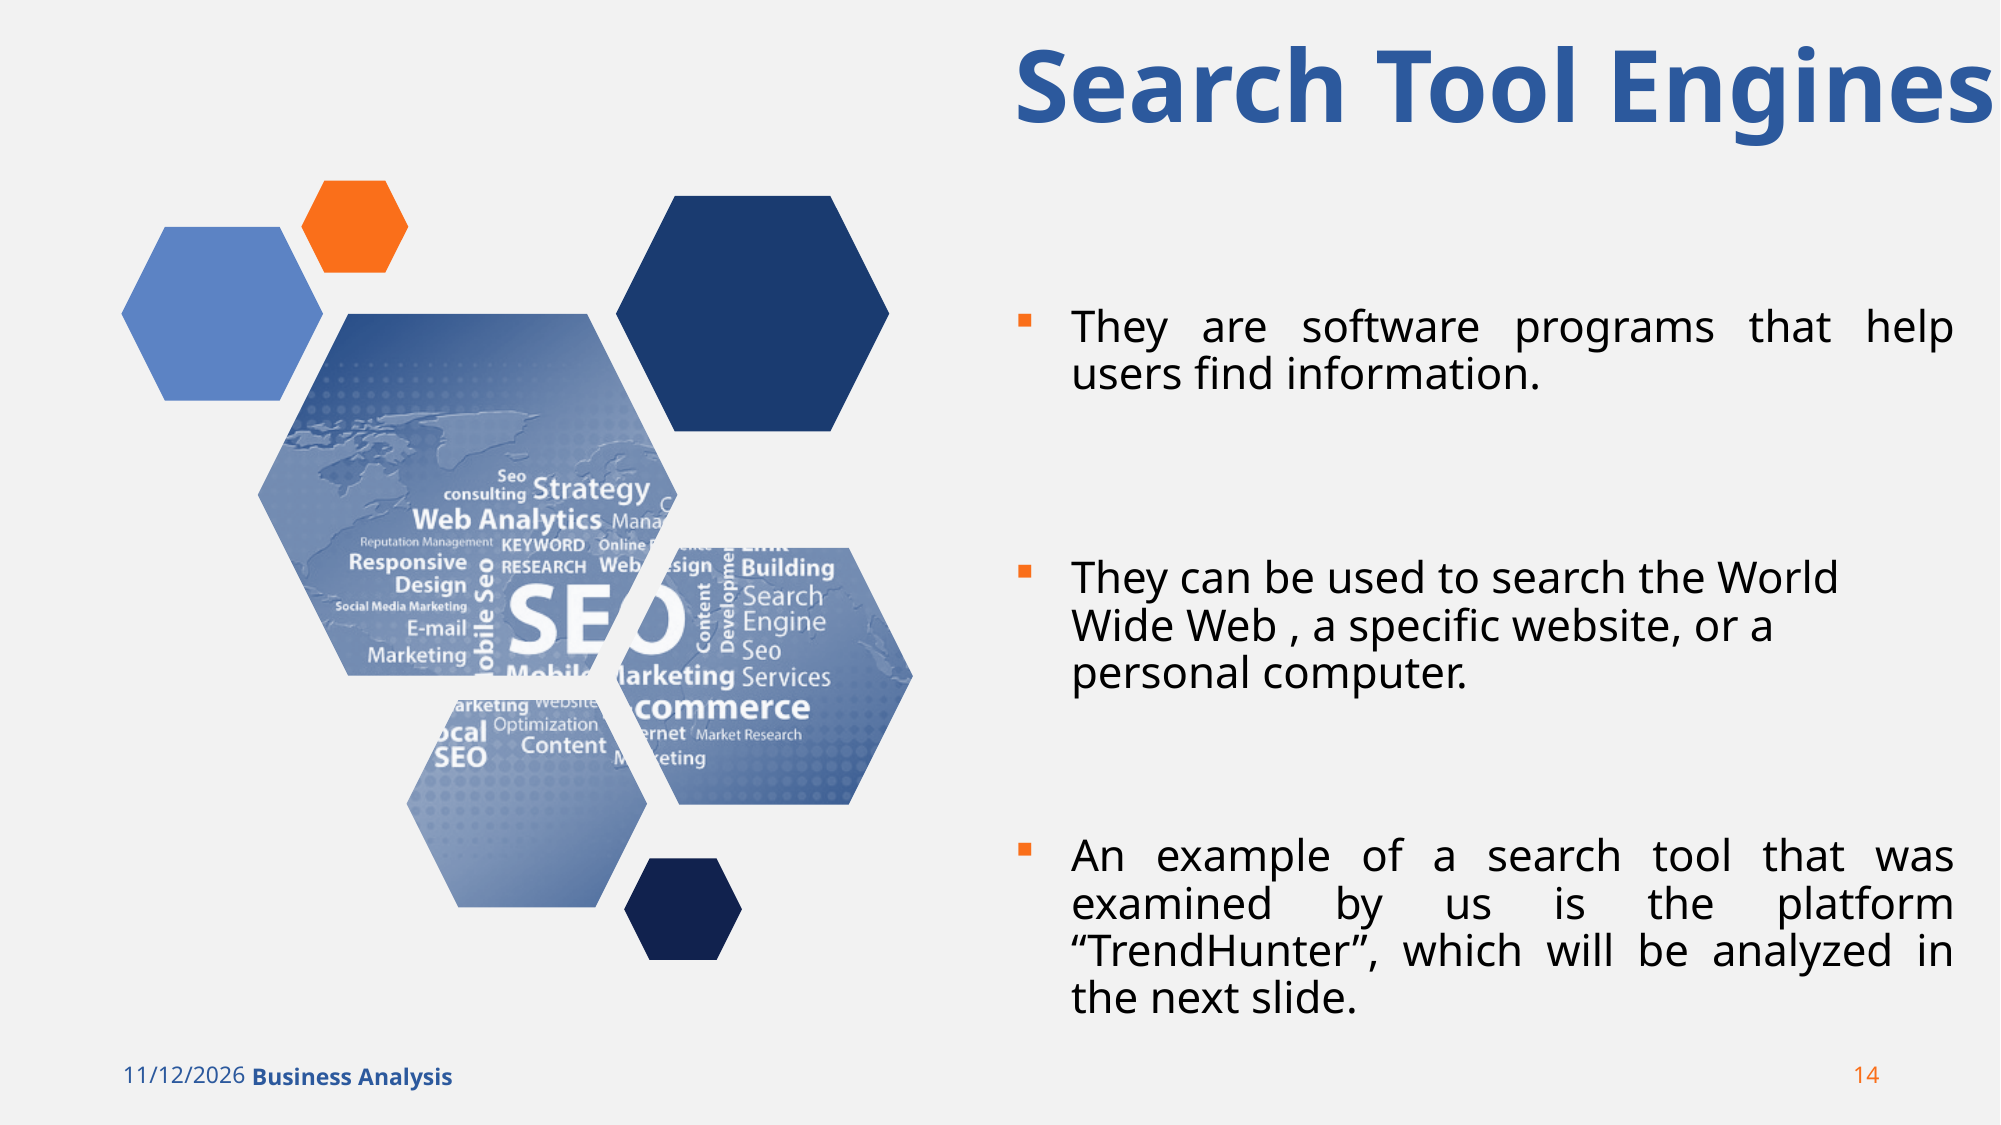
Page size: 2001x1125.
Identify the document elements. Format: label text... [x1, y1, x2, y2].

title Search Tool Engines [999, 29, 2000, 188]
list They are software programs that help users find information. They can be used to search the World Wide Web , a specific website, or a personal computer. An example of a search tool that was examined by us is the platform “TrendHunter”, which will be analyzed in the next slide. [999, 297, 1971, 1096]
picture [257, 313, 913, 908]
